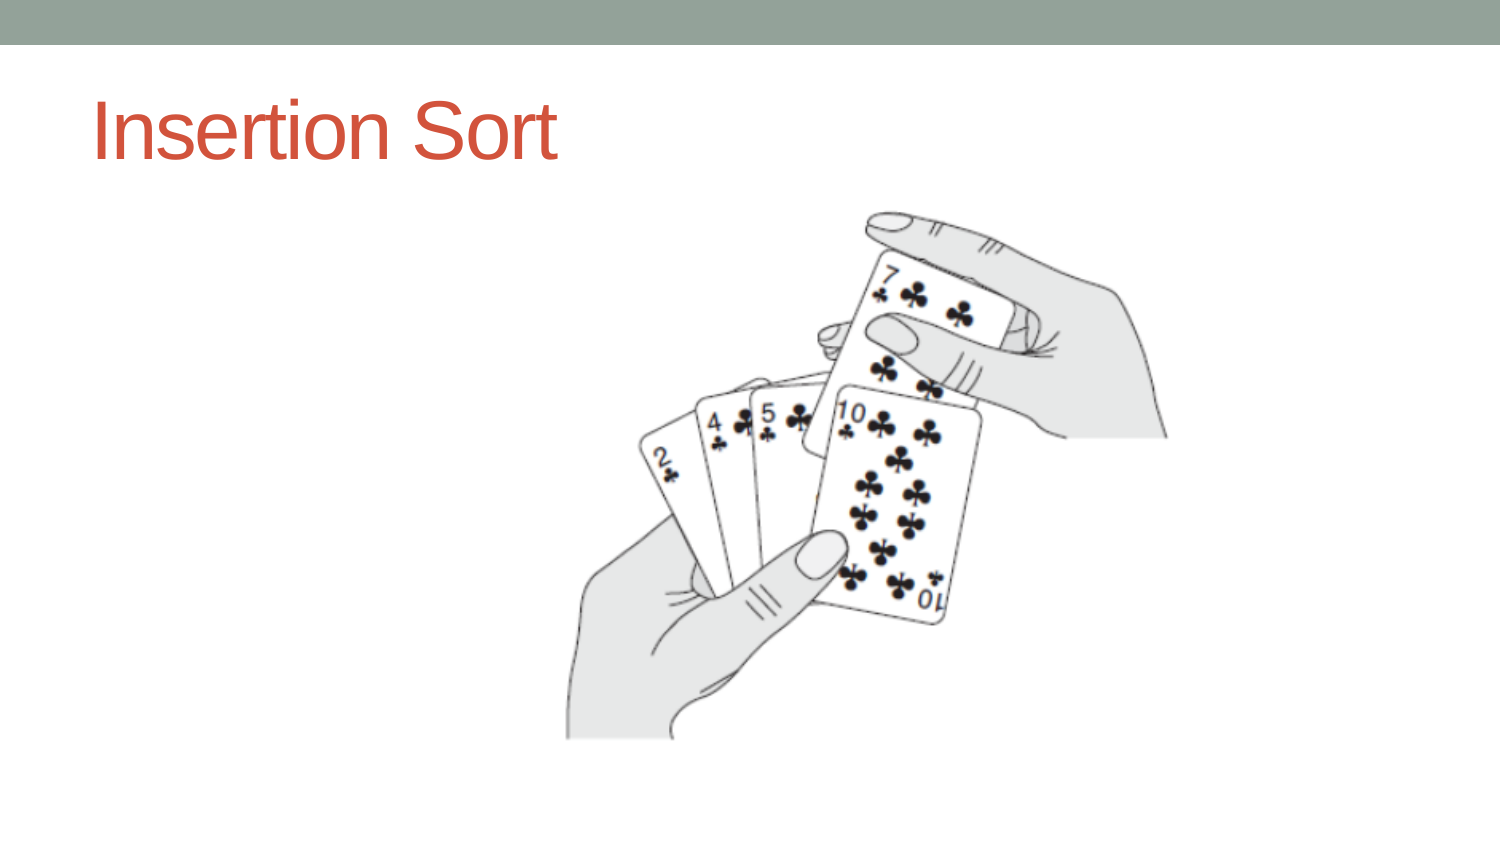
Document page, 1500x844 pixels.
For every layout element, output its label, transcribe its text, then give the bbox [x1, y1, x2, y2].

title Insertion Sort [75, 65, 1425, 188]
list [474, 171, 1276, 772]
